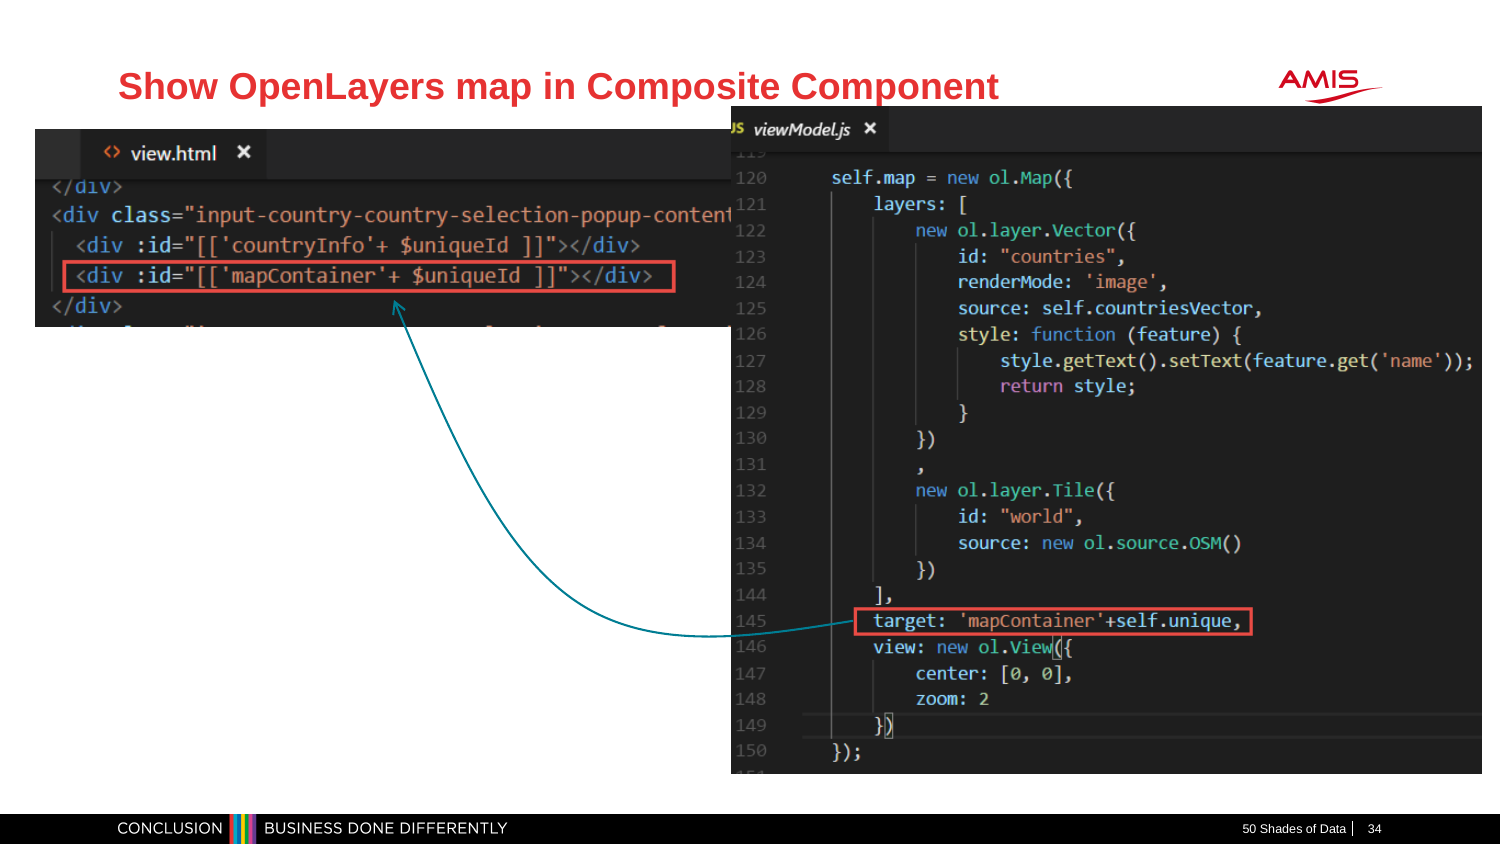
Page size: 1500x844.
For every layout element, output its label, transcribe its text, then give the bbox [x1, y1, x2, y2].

slide_number 34 [1358, 820, 1382, 839]
picture [35, 58, 1482, 774]
footer 50 Shades of Data [814, 820, 1347, 839]
picture [239, 814, 1500, 844]
picture [0, 814, 236, 844]
title Show OpenLayers map in Composite Component [118, 47, 1205, 129]
text_box [404, 327, 731, 638]
